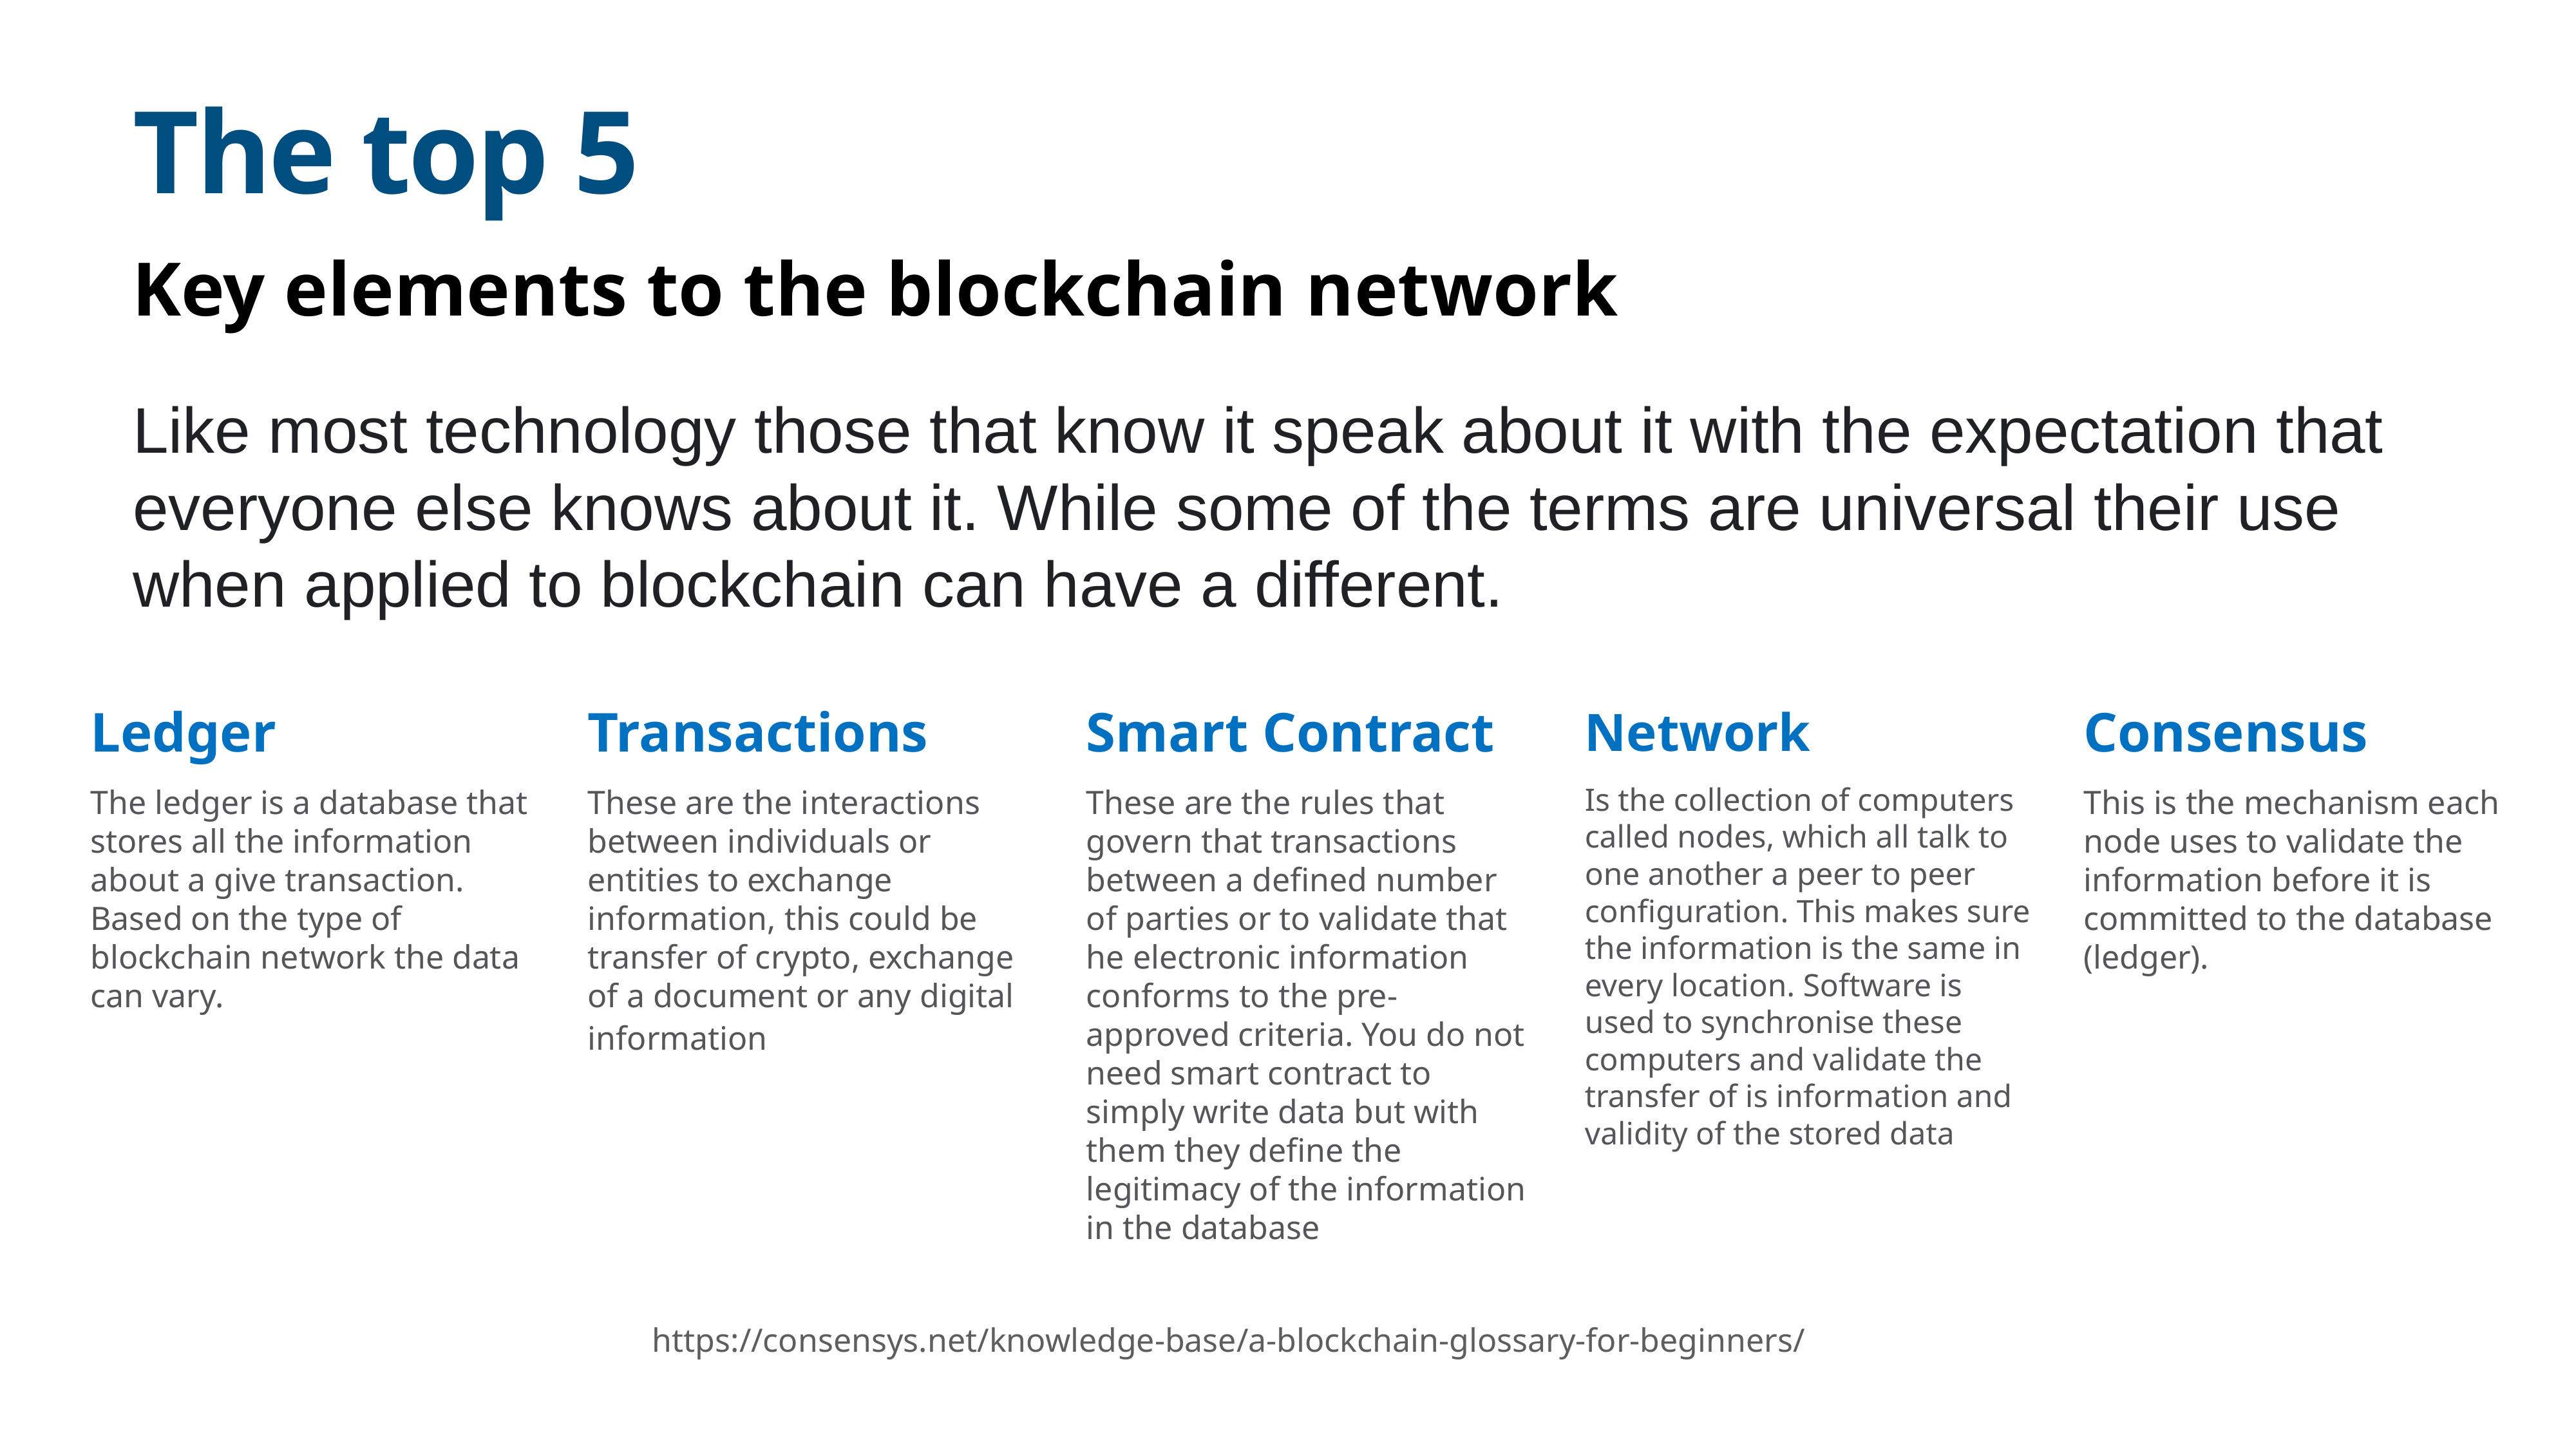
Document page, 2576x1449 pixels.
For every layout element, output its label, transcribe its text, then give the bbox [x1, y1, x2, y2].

text_box Like most technology those that know it speak about it with the expectation that everyone else knows about it. While some of the terms are universal their use when applied to blockchain can have a different. [127, 383, 2449, 696]
text_box Transactions These are the interactions between individuals or entities to exchange information, this could be transfer of crypto, exchange of a document or any digital information [574, 696, 1042, 1193]
title The top 5 [127, 100, 2449, 236]
text_box Ledger The ledger is a database that stores all the information about a give transaction. Based on the type of blockchain network the data can vary. [77, 693, 544, 1286]
text_box Smart Contract These are the rules that govern that transactions between a defined number of parties or to validate that he electronic information conforms to the pre-approved criteria. You do not need smart contract to simply write data but with them they define the legitimacy of the information in the database [1073, 696, 1540, 1286]
text_box https://consensys.net/knowledge-base/a-blockchain-glossary-for-beginners/ [647, 1314, 1811, 1364]
text_box Consensus This is the mechanism each node uses to validate the information before it is committed to the database (ledger). [2070, 693, 2537, 1193]
text_box Network Is the collection of computers called nodes, which all talk to one another a peer to peer configuration. This makes sure the information is the same in every location. Software is used to synchronise these computers and validate the transfer of is information and validity of the stored data [1571, 696, 2039, 1194]
list Key elements to the blockchain network [127, 236, 2449, 337]
